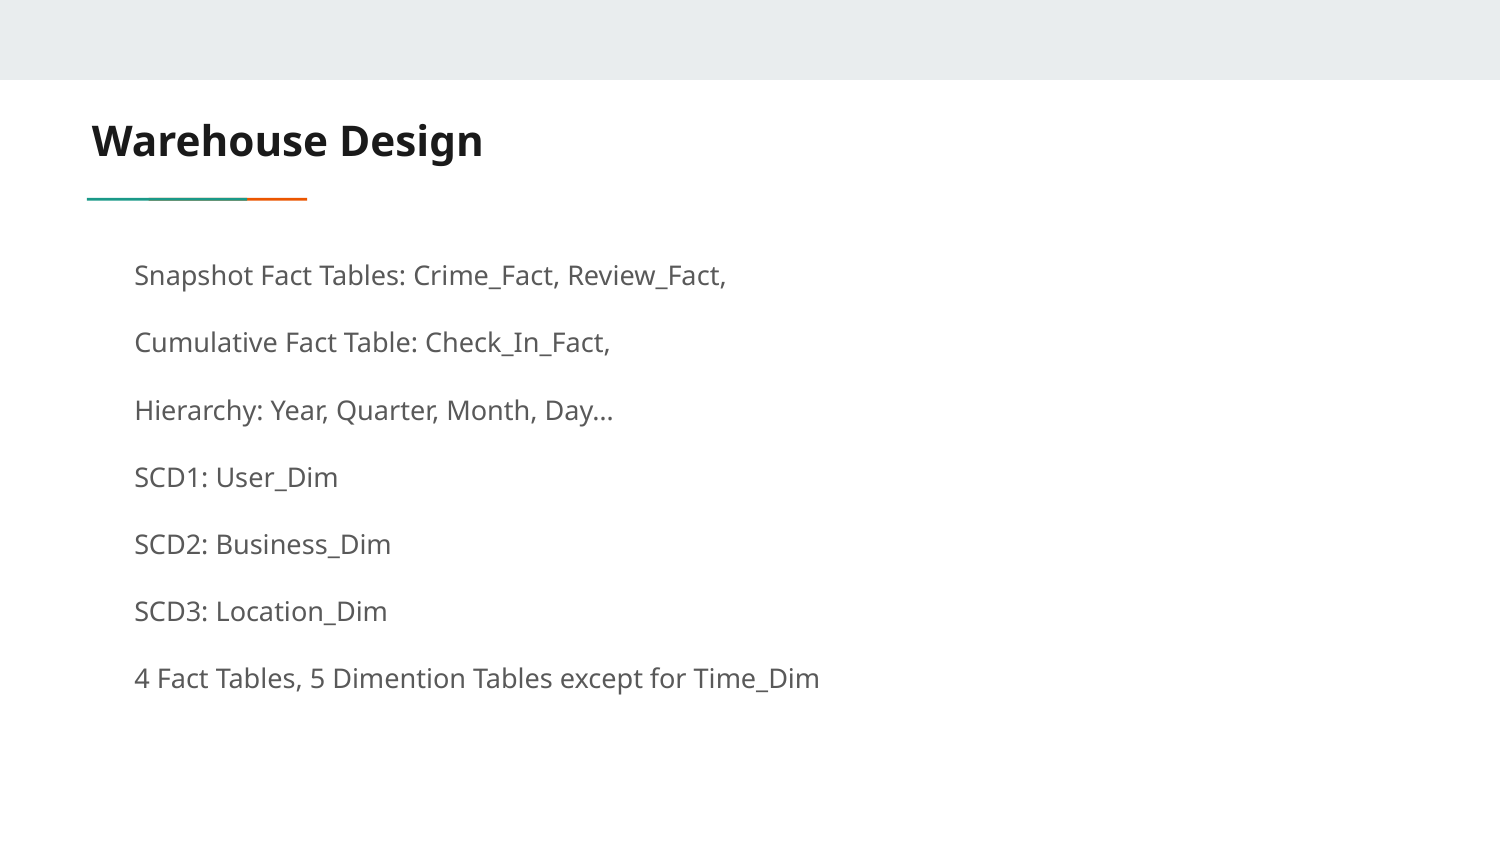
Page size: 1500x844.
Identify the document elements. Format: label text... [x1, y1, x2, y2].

title Warehouse Design [76, 96, 1339, 185]
list Snapshot Fact Tables: Crime_Fact, Review_Fact, Cumulative Fact Table: Check_In_Fact, Hierarchy: Year, Quarter, Month, Day… SCD1: User_Dim SCD2: Business_Dim SCD3: Location_Dim 4 Fact Tables, 5 Dimention Tables except for Time_Dim [119, 236, 1381, 759]
